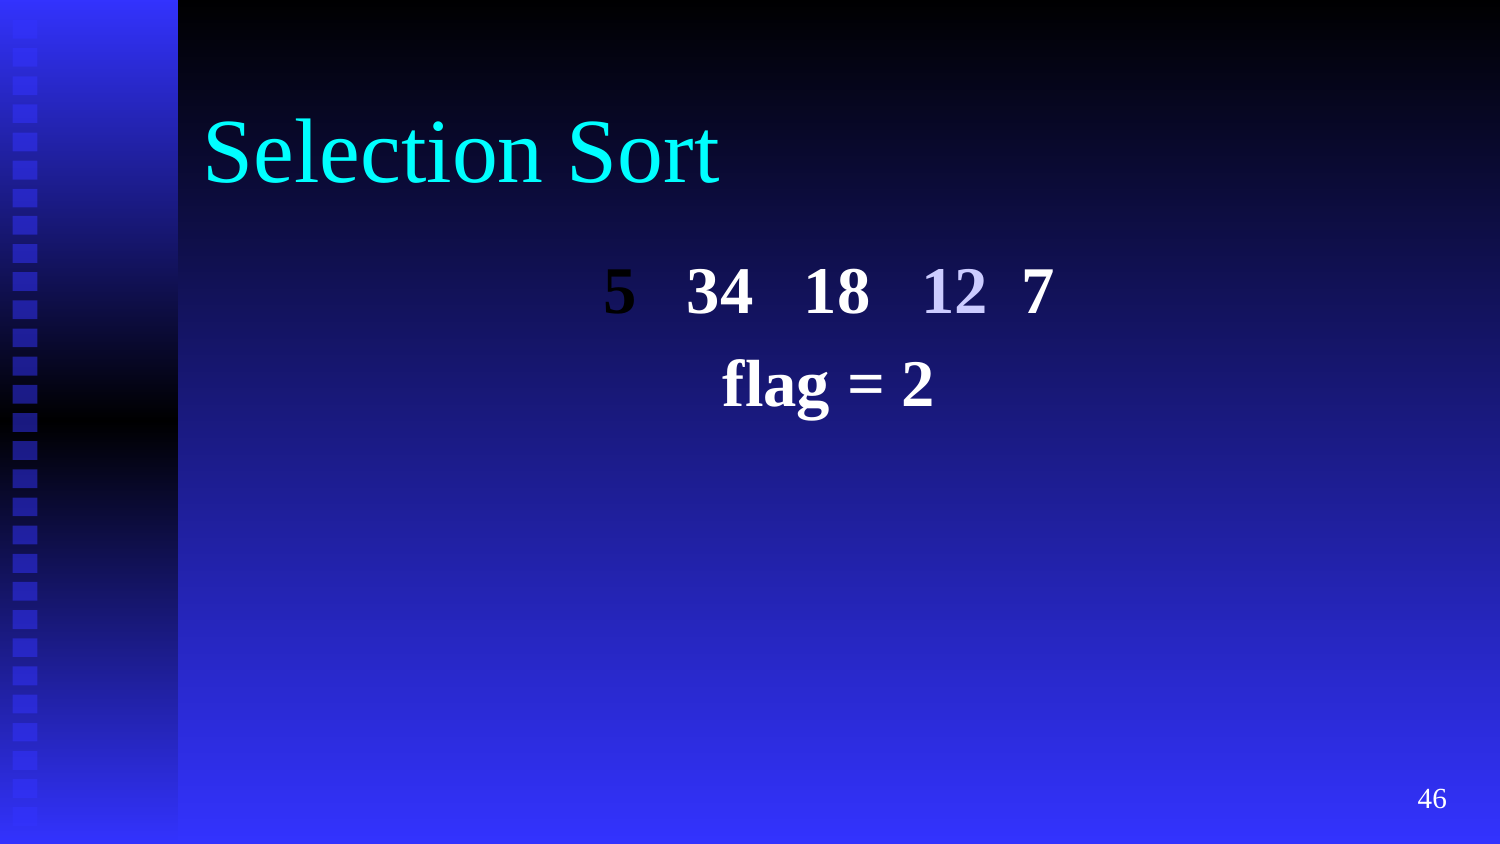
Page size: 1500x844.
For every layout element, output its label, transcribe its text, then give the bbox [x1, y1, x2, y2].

list 5 34 18 12 7 flag = 2 [191, 239, 1467, 746]
text_box ‹#› [1149, 768, 1463, 826]
title Selection Sort [187, 75, 1463, 216]
